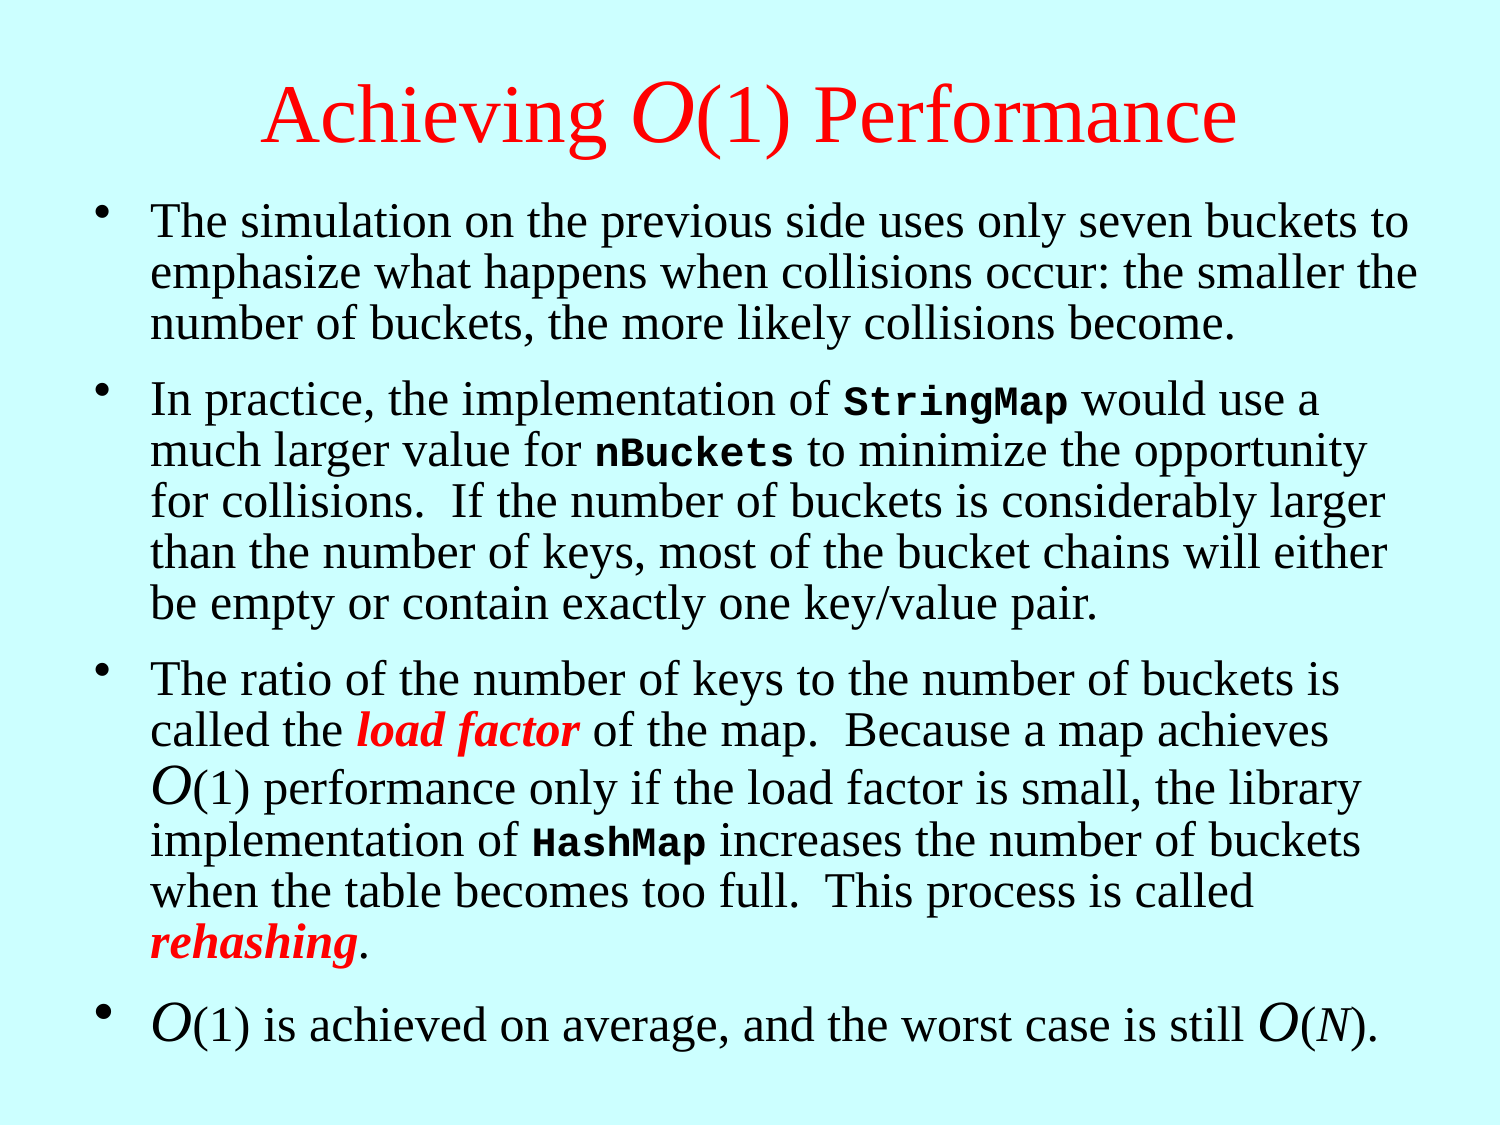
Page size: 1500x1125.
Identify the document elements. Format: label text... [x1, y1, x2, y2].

title Achieving O(1) Performance [0, 12, 1500, 201]
text_box The simulation on the previous side uses only seven buckets to emphasize what happens when collisions occur: the smaller the number of buckets, the more likely collisions become. In practice, the implementation of StringMap would use a much larger value for nBuckets to minimize the opportunity for collisions. If the number of buckets is considerably larger than the number of keys, most of the bucket chains will either be empty or contain exactly one key/value pair. The ratio of the number of keys to the number of buckets is called the load factor of the map. Because a map achieves O(1) performance only if the load factor is small, the library implementation of HashMap increases the number of buckets when the table becomes too full. This process is called rehashing. O(1) is achieved on average, and the worst case is still O(N). [79, 189, 1438, 1075]
